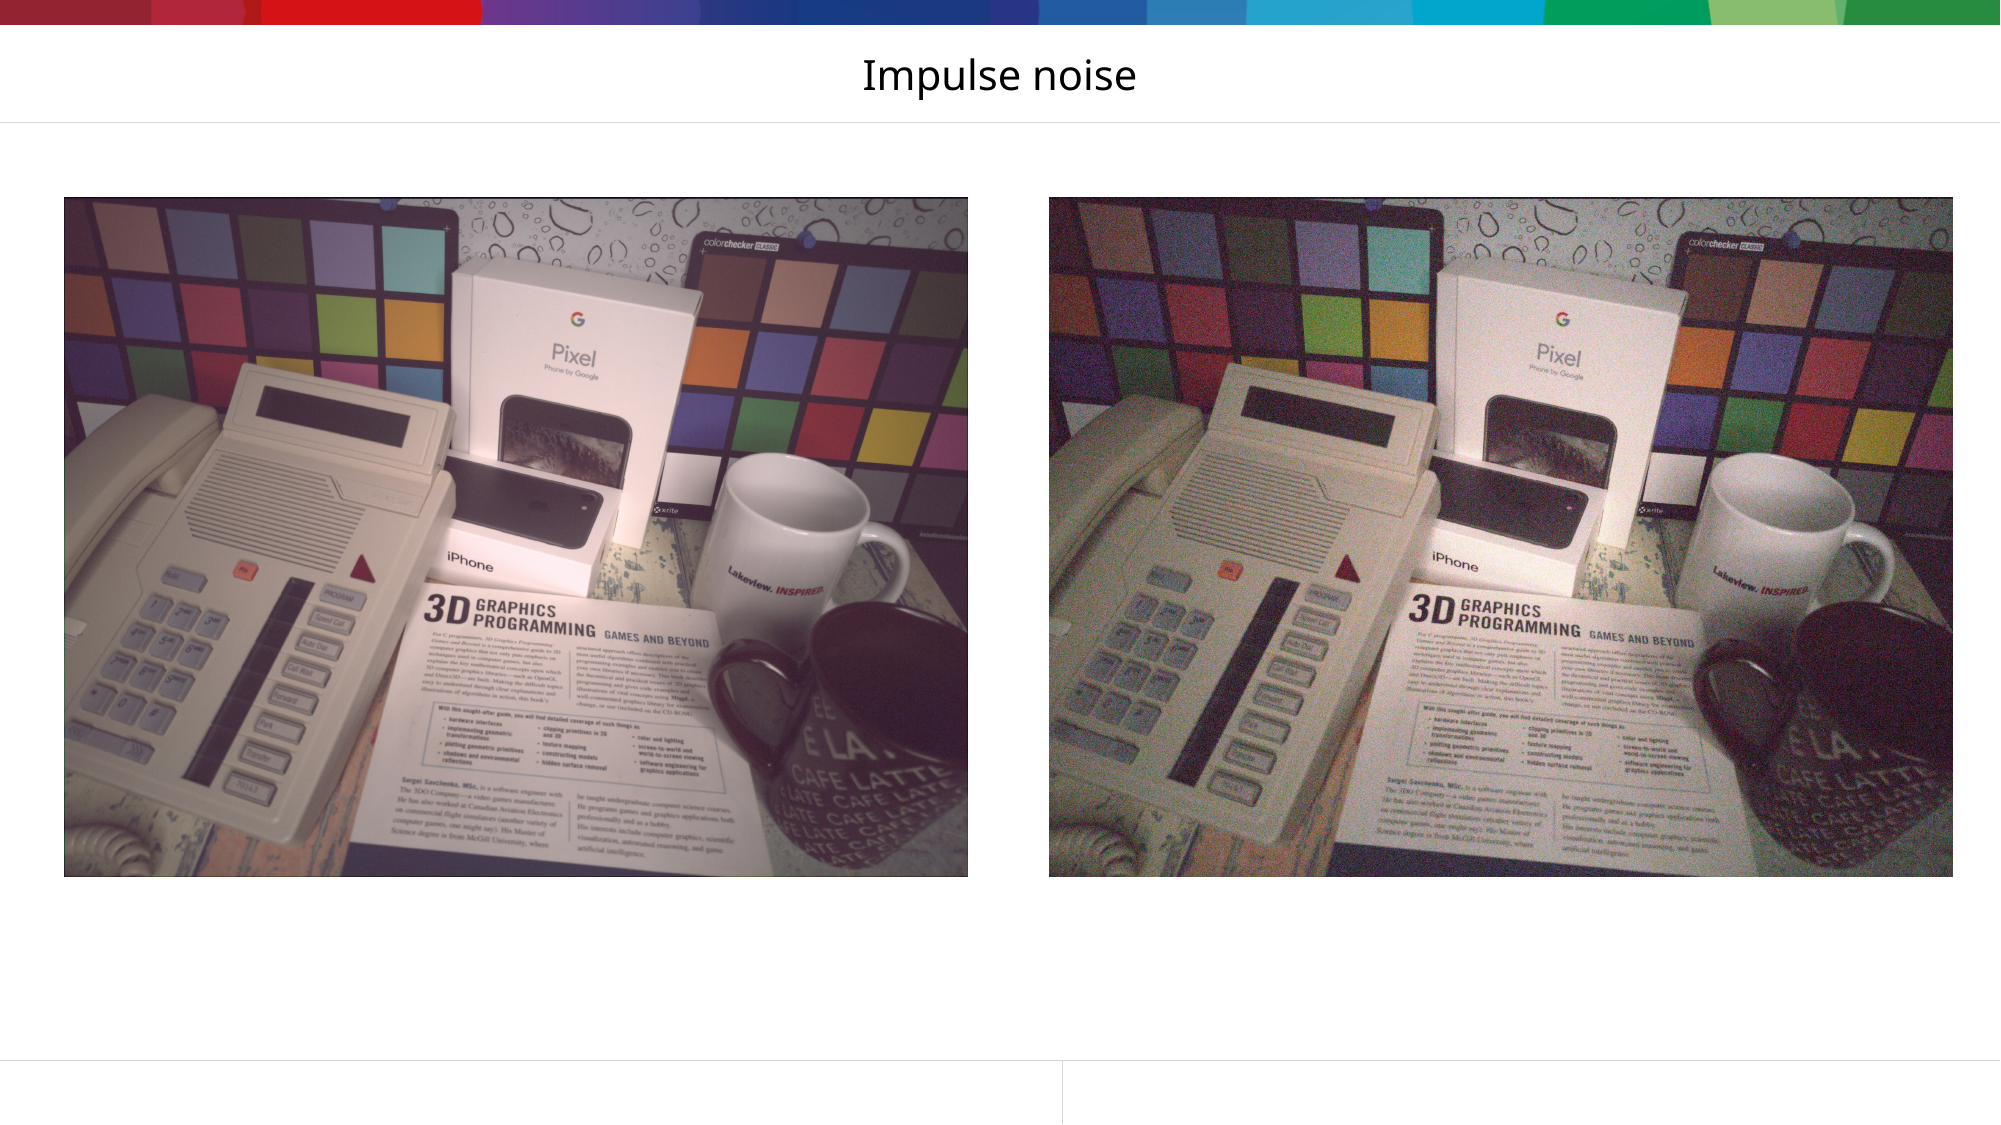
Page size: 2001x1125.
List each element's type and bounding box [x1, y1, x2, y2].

text_box [0, 0, 2000, 1125]
picture [64, 197, 968, 877]
picture [1049, 197, 1953, 877]
